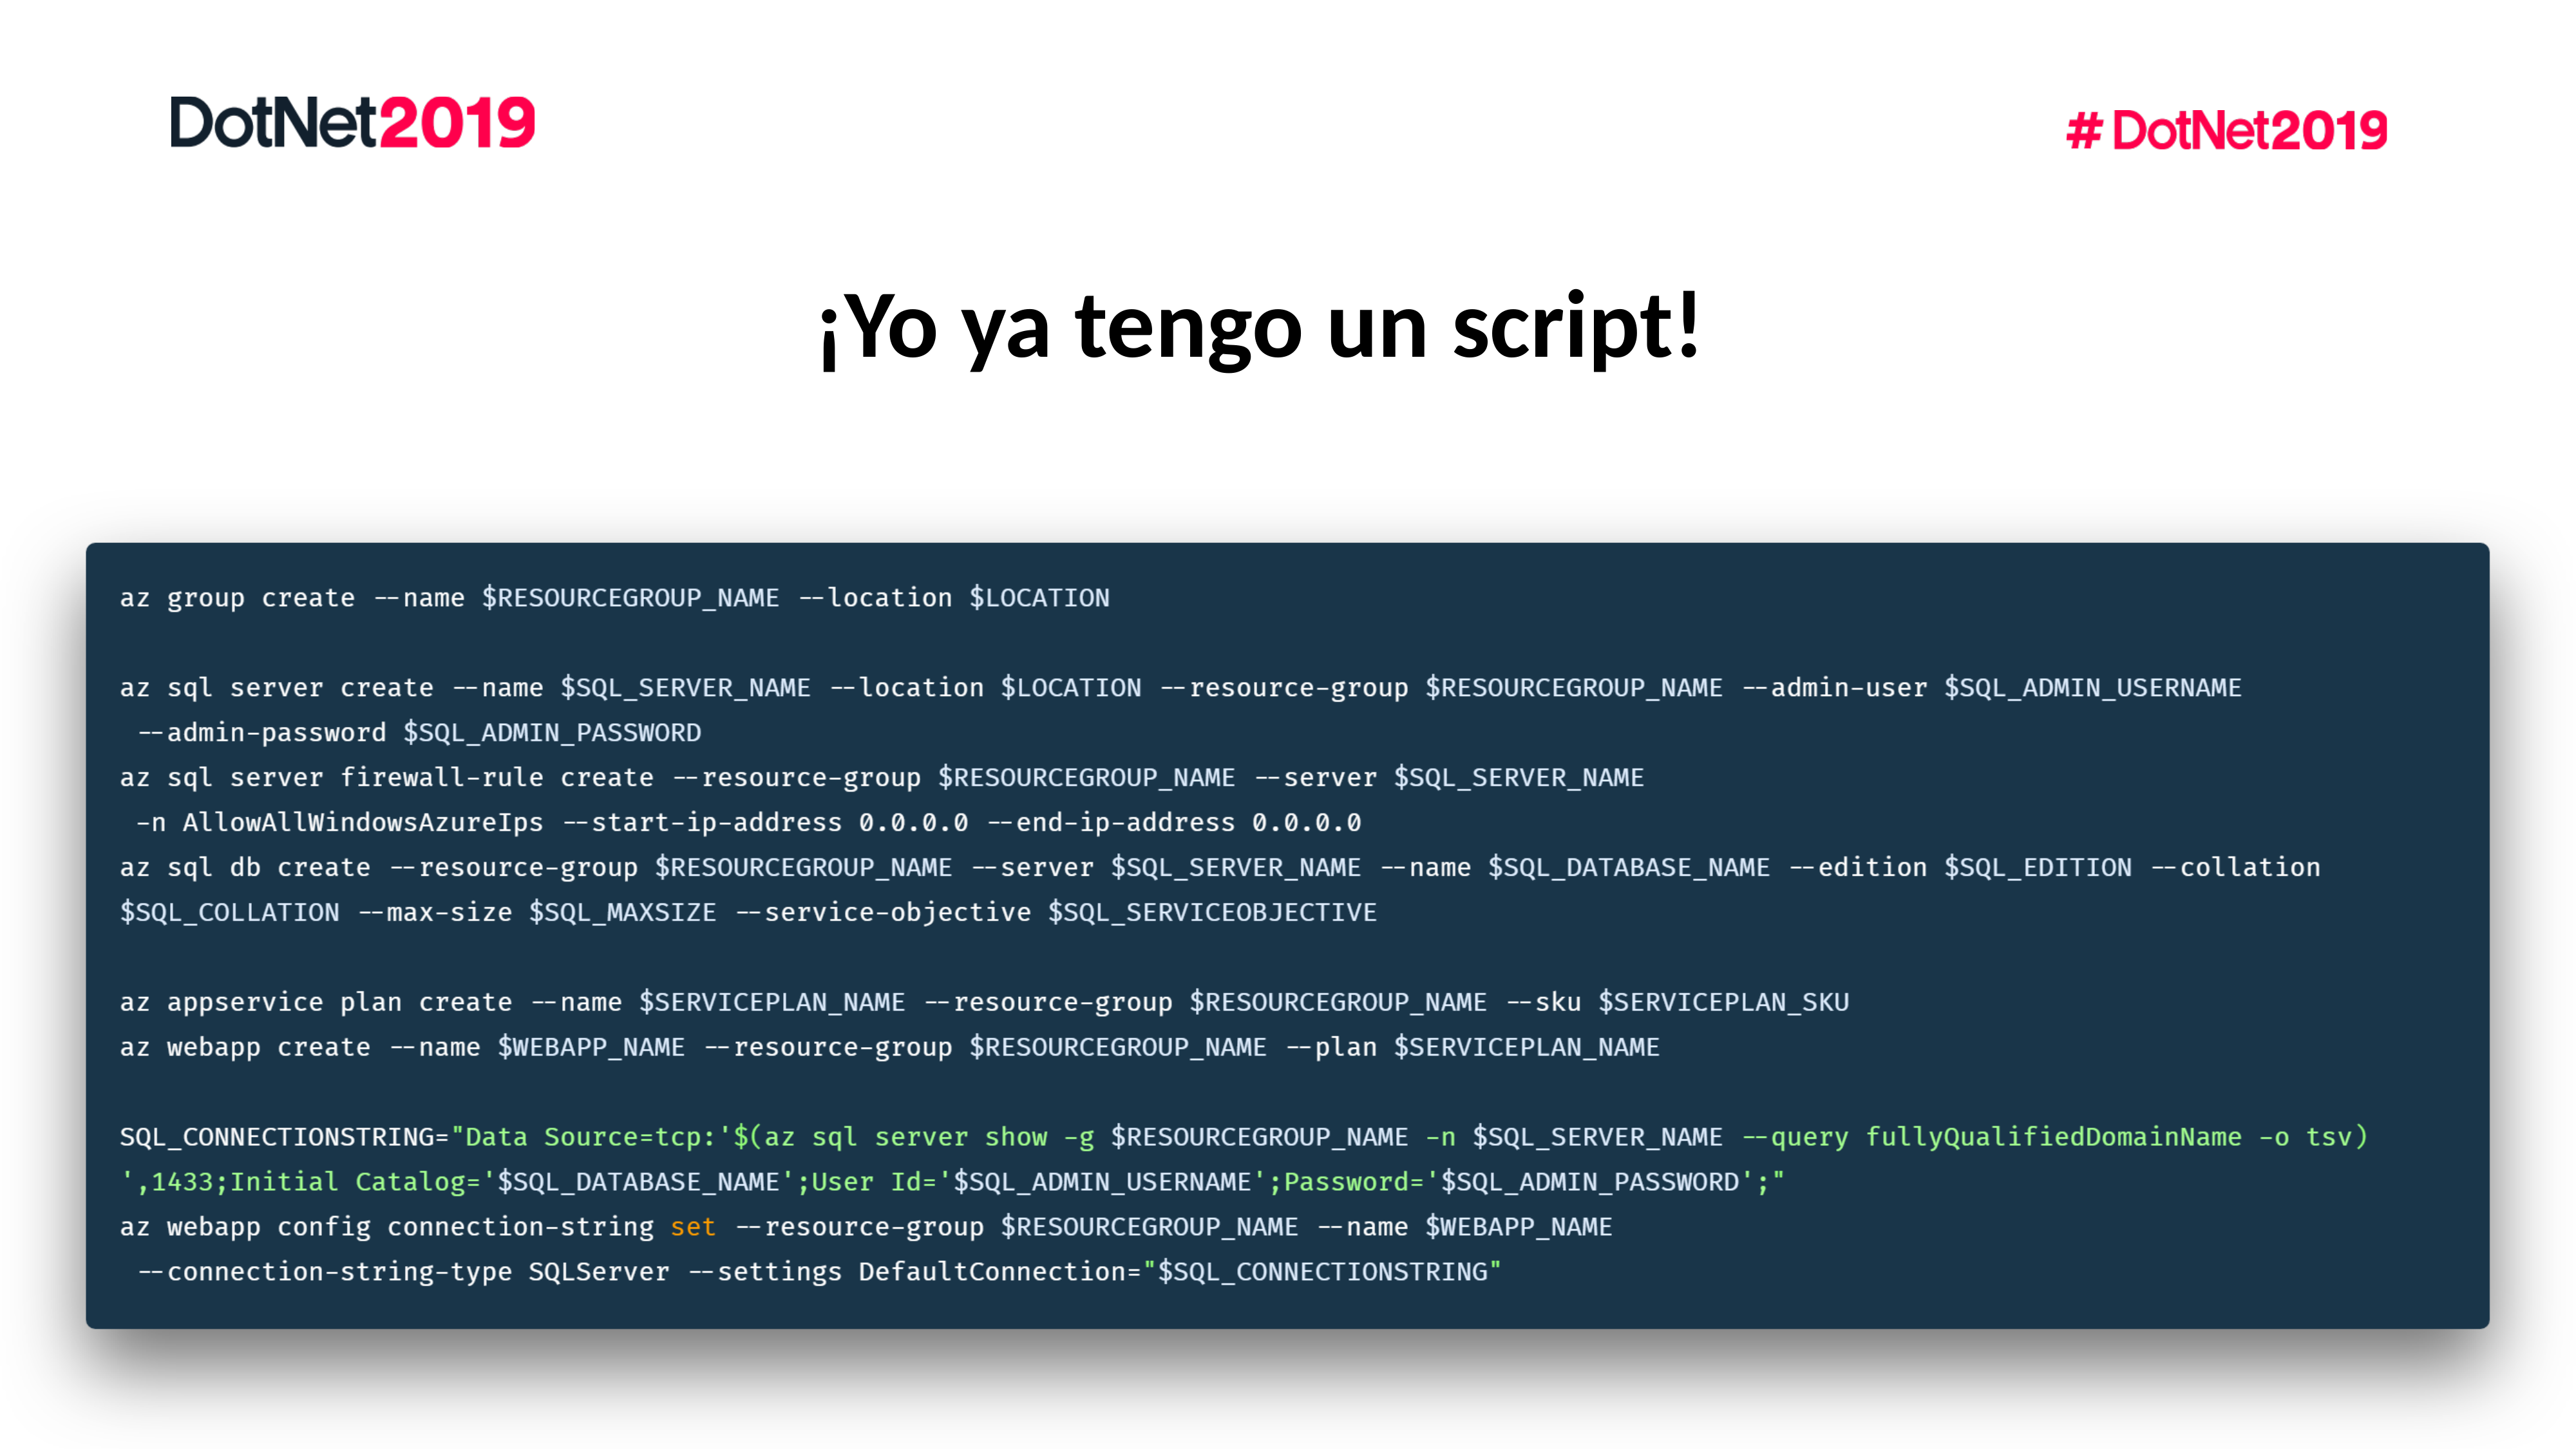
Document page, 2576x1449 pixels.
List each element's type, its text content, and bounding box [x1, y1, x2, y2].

picture [0, 423, 2576, 1449]
title ¡Yo ya tengo un script! [142, 228, 2399, 423]
